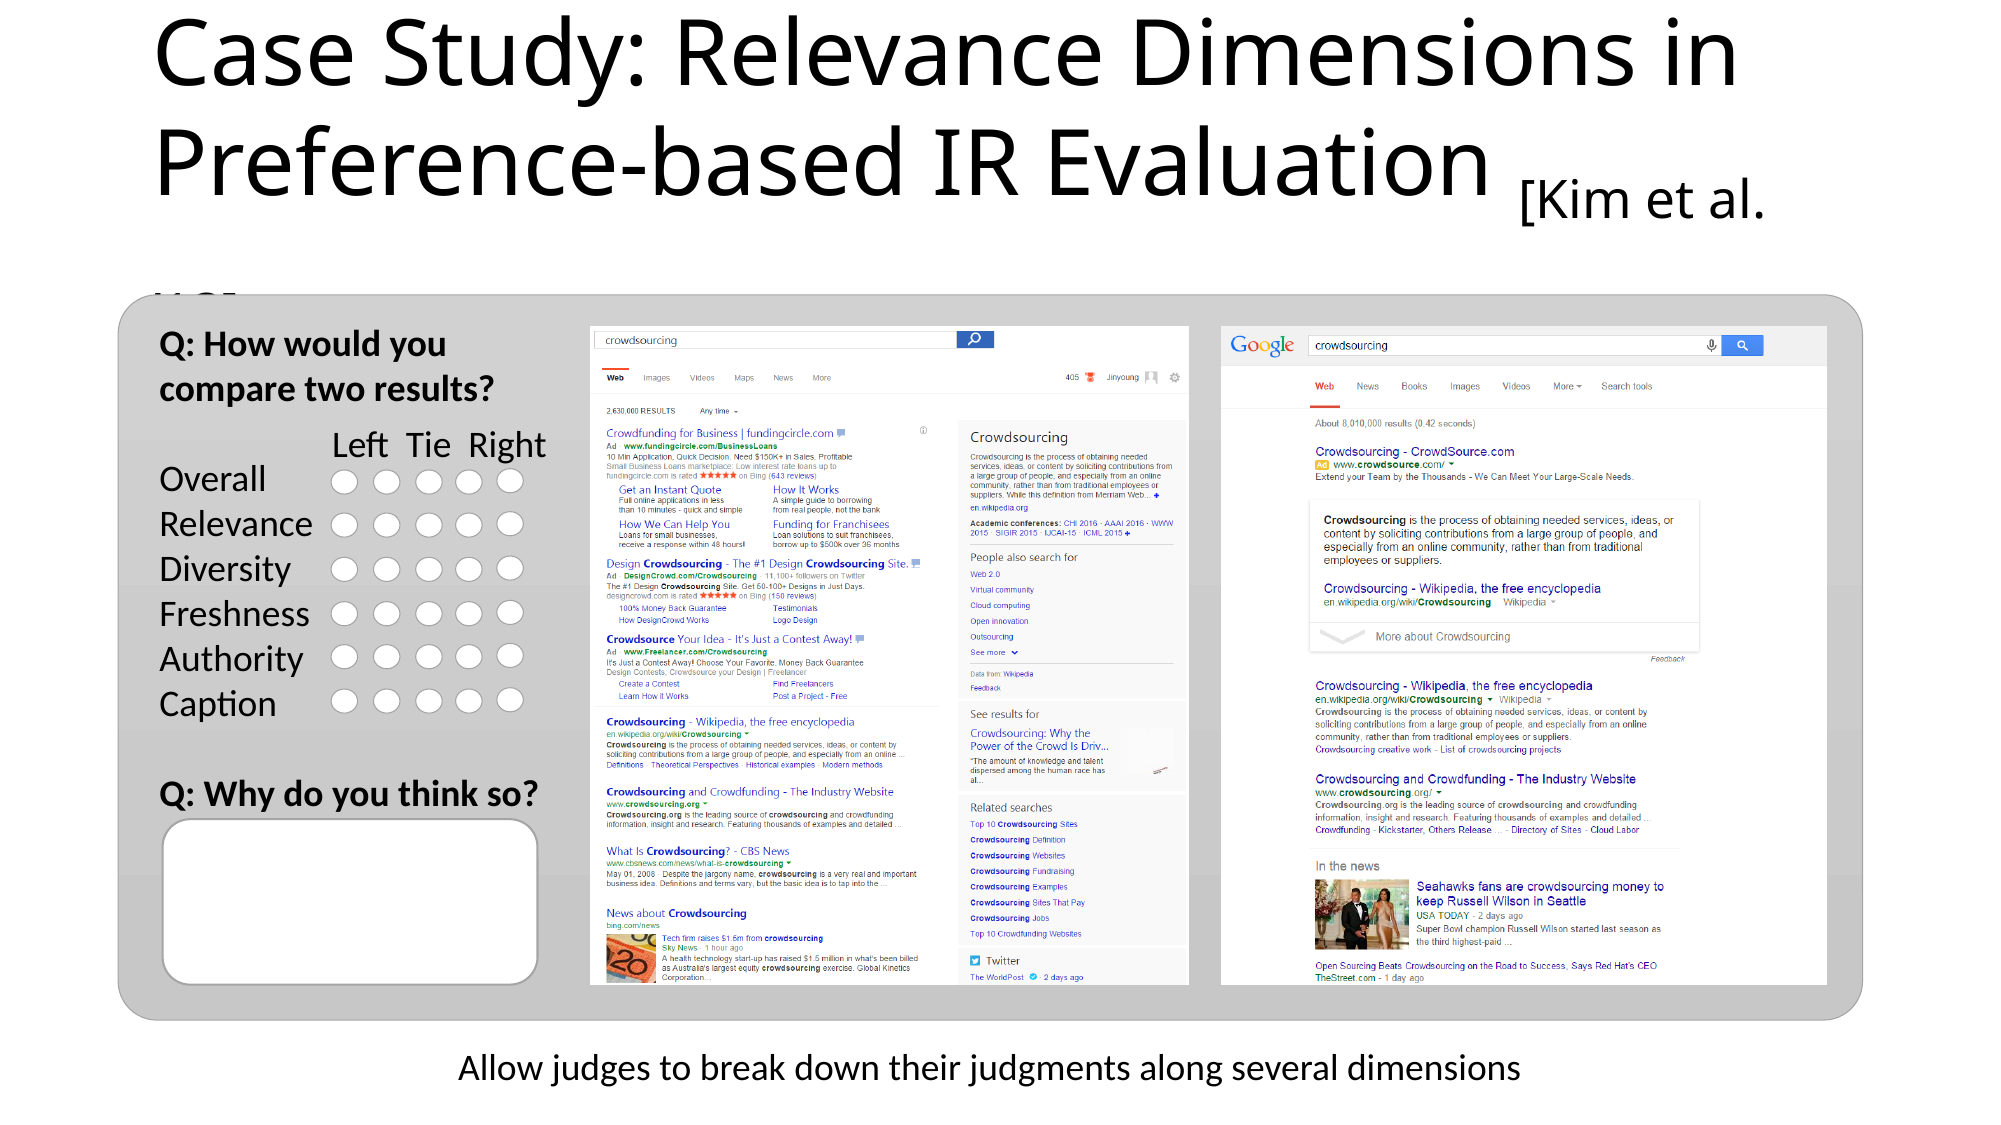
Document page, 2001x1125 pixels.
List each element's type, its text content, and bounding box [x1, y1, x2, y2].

text_box [372, 472, 401, 495]
text_box [372, 512, 401, 538]
text_box [415, 556, 443, 582]
text_box [455, 512, 483, 538]
text_box [415, 472, 443, 495]
text_box [455, 644, 483, 670]
text_box [455, 601, 483, 627]
text_box [415, 601, 443, 627]
text_box [415, 644, 443, 670]
text_box [372, 688, 401, 714]
text_box [161, 818, 539, 986]
text_box [415, 688, 443, 714]
text_box [372, 644, 401, 670]
text_box [330, 644, 359, 670]
text_box [415, 512, 443, 538]
text_box Allow judges to break down their judgments along several dimensions [443, 1035, 1538, 1096]
title Case Study: Relevance Dimensions in Preference-based IR Evaluation [Kim et al. ’13] [137, 59, 1863, 278]
text_box [330, 472, 359, 495]
text_box [330, 688, 359, 714]
text_box [496, 511, 524, 537]
text_box [372, 601, 401, 627]
text_box [372, 556, 401, 582]
text_box [496, 599, 524, 626]
text_box Q: How would you compare two results? Overall Relevance Diversity Freshness Authority Caption Q: Why do you think so? [144, 311, 575, 867]
text_box [330, 512, 359, 538]
picture [1221, 326, 1827, 985]
text_box [117, 294, 1864, 1021]
text_box [330, 556, 359, 582]
text_box [455, 688, 483, 714]
text_box [496, 472, 524, 494]
text_box [455, 472, 483, 495]
picture [590, 326, 1189, 985]
text_box [496, 687, 524, 713]
text_box [496, 642, 524, 669]
text_box [330, 601, 359, 627]
text_box Left Tie Right [317, 412, 562, 472]
text_box [455, 556, 483, 582]
text_box [496, 555, 524, 581]
